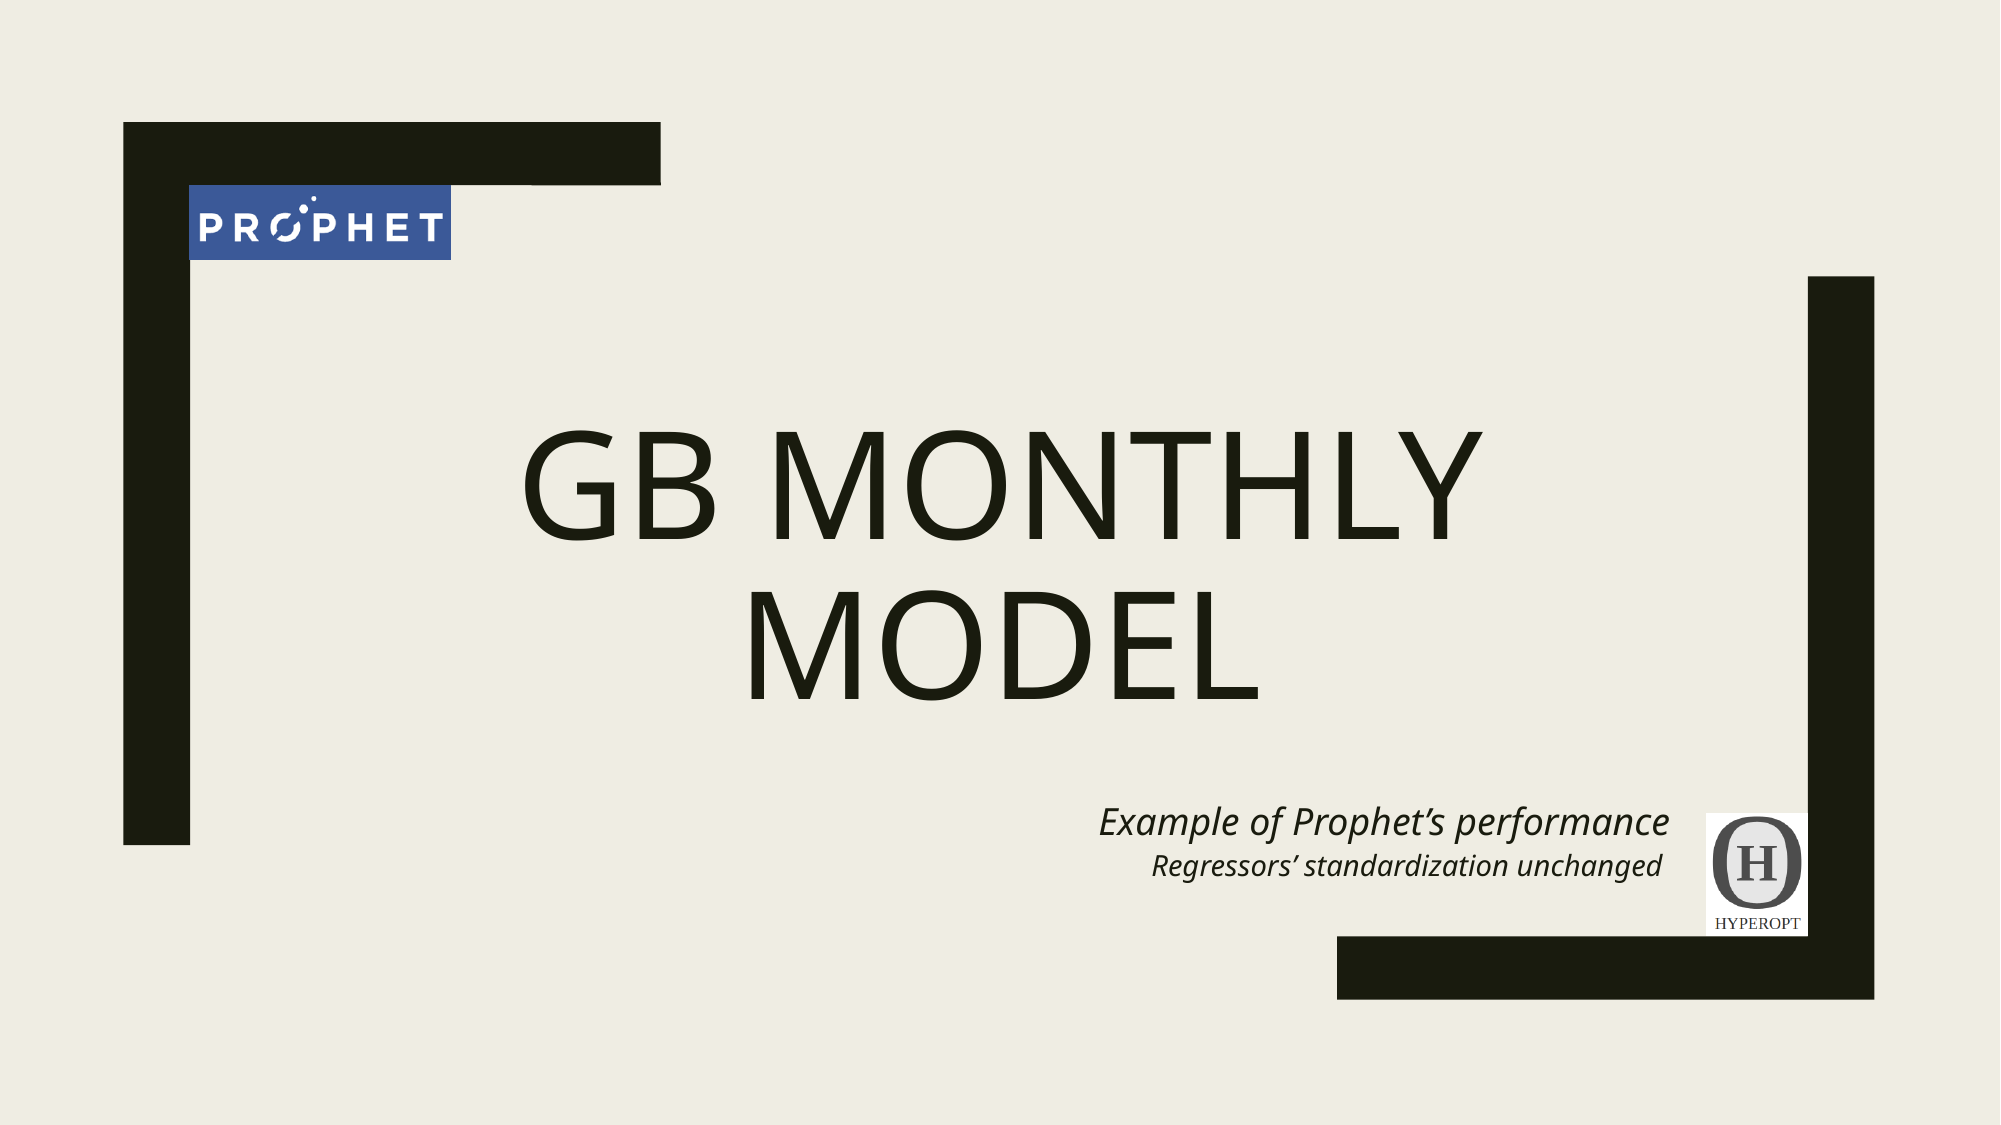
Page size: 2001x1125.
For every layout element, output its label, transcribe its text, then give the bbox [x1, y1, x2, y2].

subtitle Example of Prophet’s performance Regressors’ standardization unchanged [565, 784, 1686, 908]
title GB monthly model [314, 293, 1686, 851]
picture [189, 185, 451, 260]
picture [1706, 813, 1809, 936]
